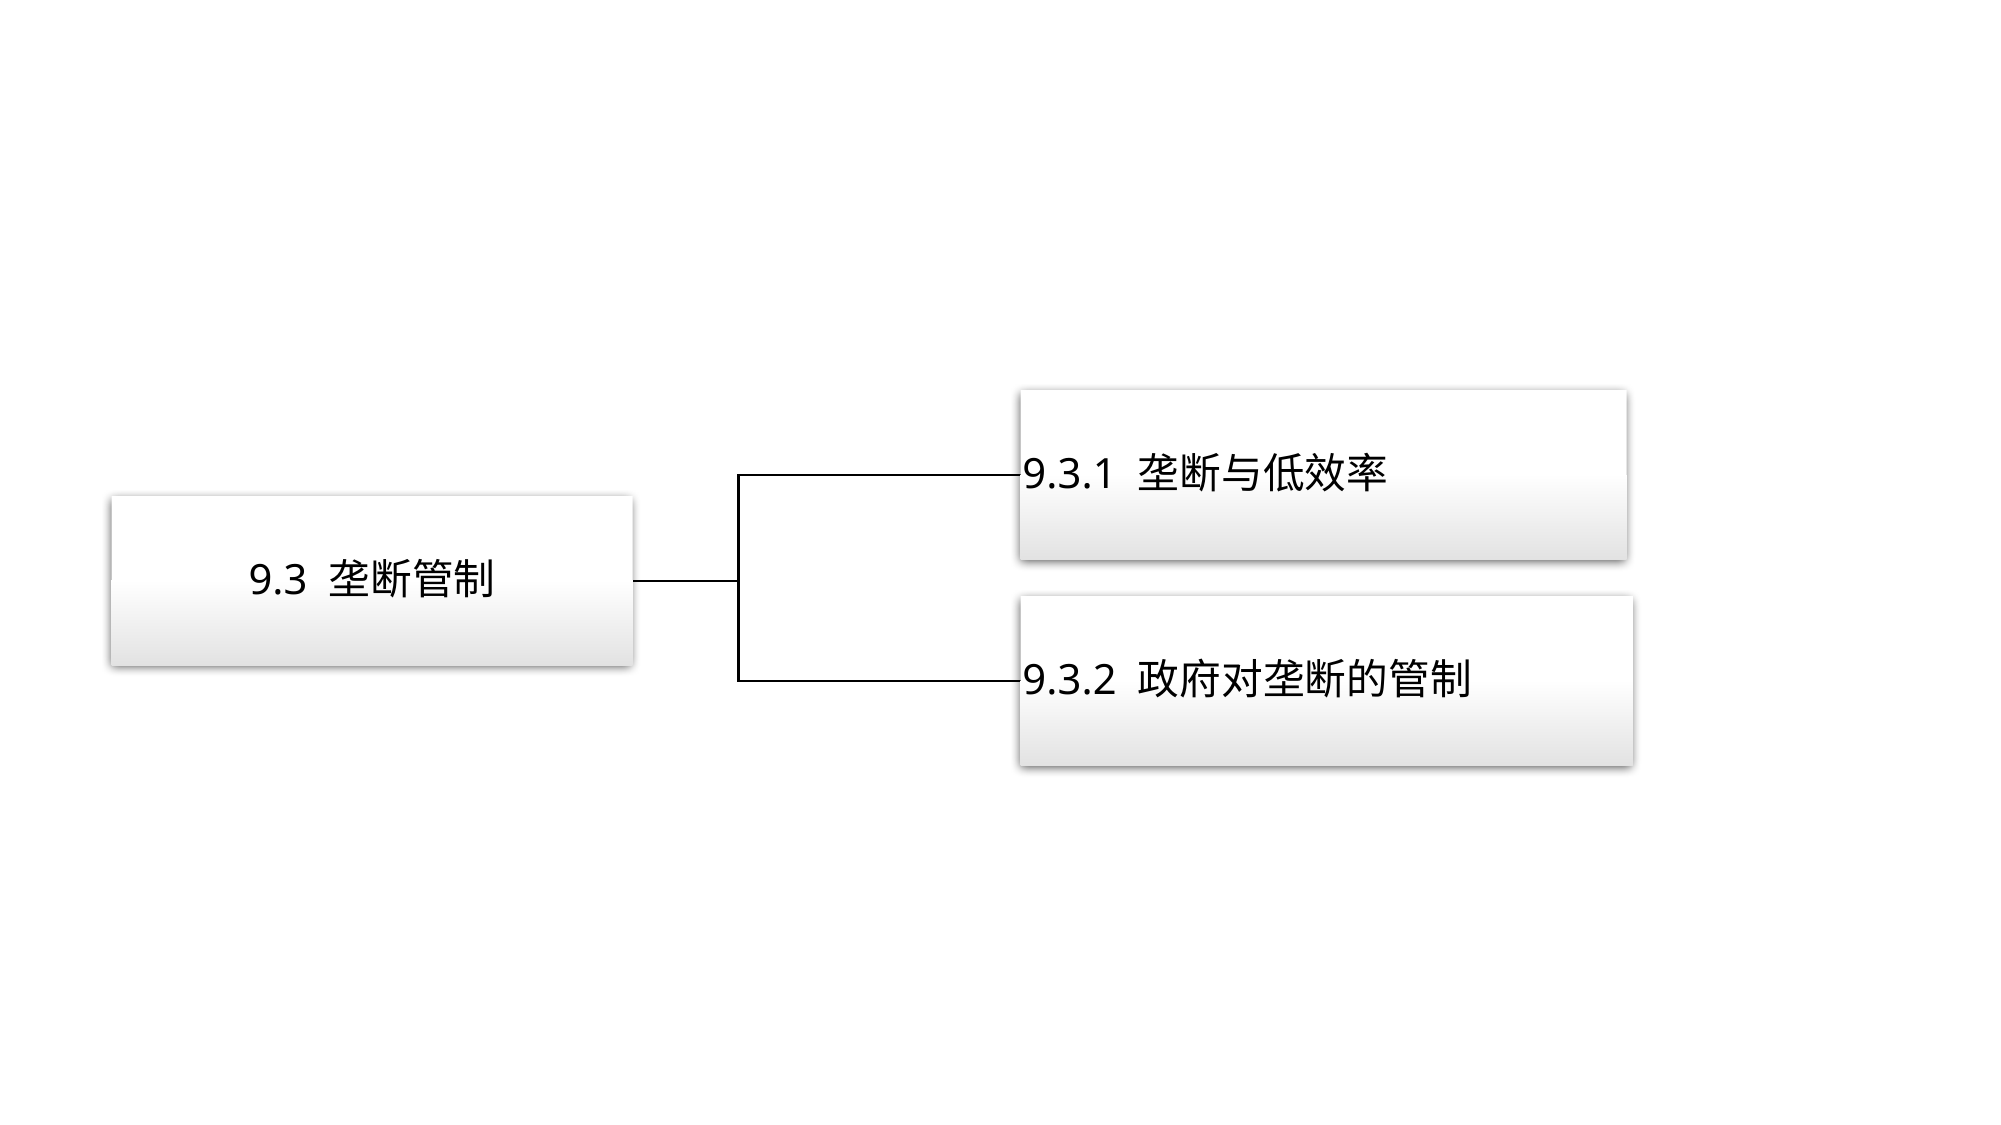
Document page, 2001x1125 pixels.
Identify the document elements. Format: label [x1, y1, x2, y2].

text_box [91, 128, 1708, 1018]
